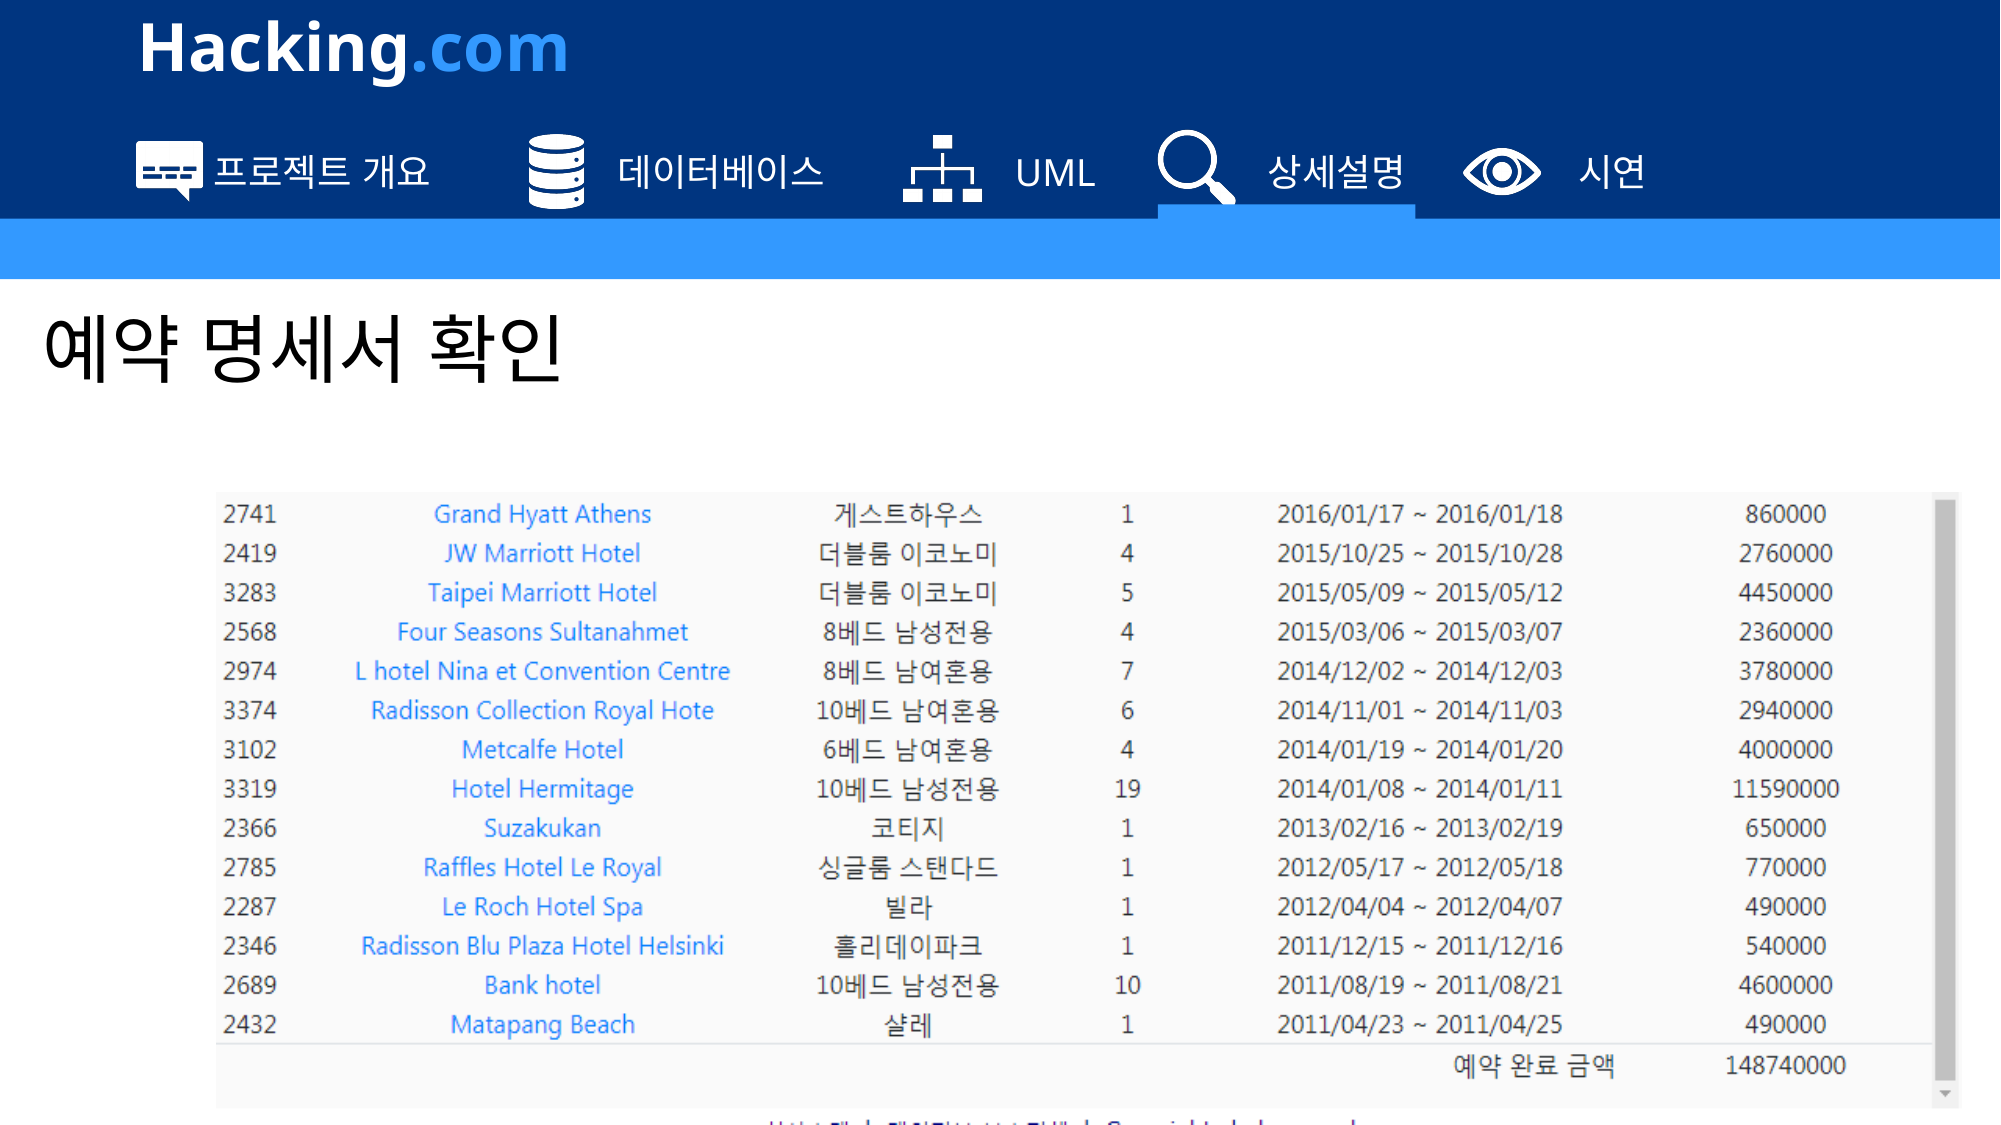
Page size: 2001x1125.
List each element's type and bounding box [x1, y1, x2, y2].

text_box [27, 295, 1508, 401]
picture [0, 0, 2000, 219]
text_box [0, 219, 2000, 280]
picture [216, 492, 1962, 1125]
